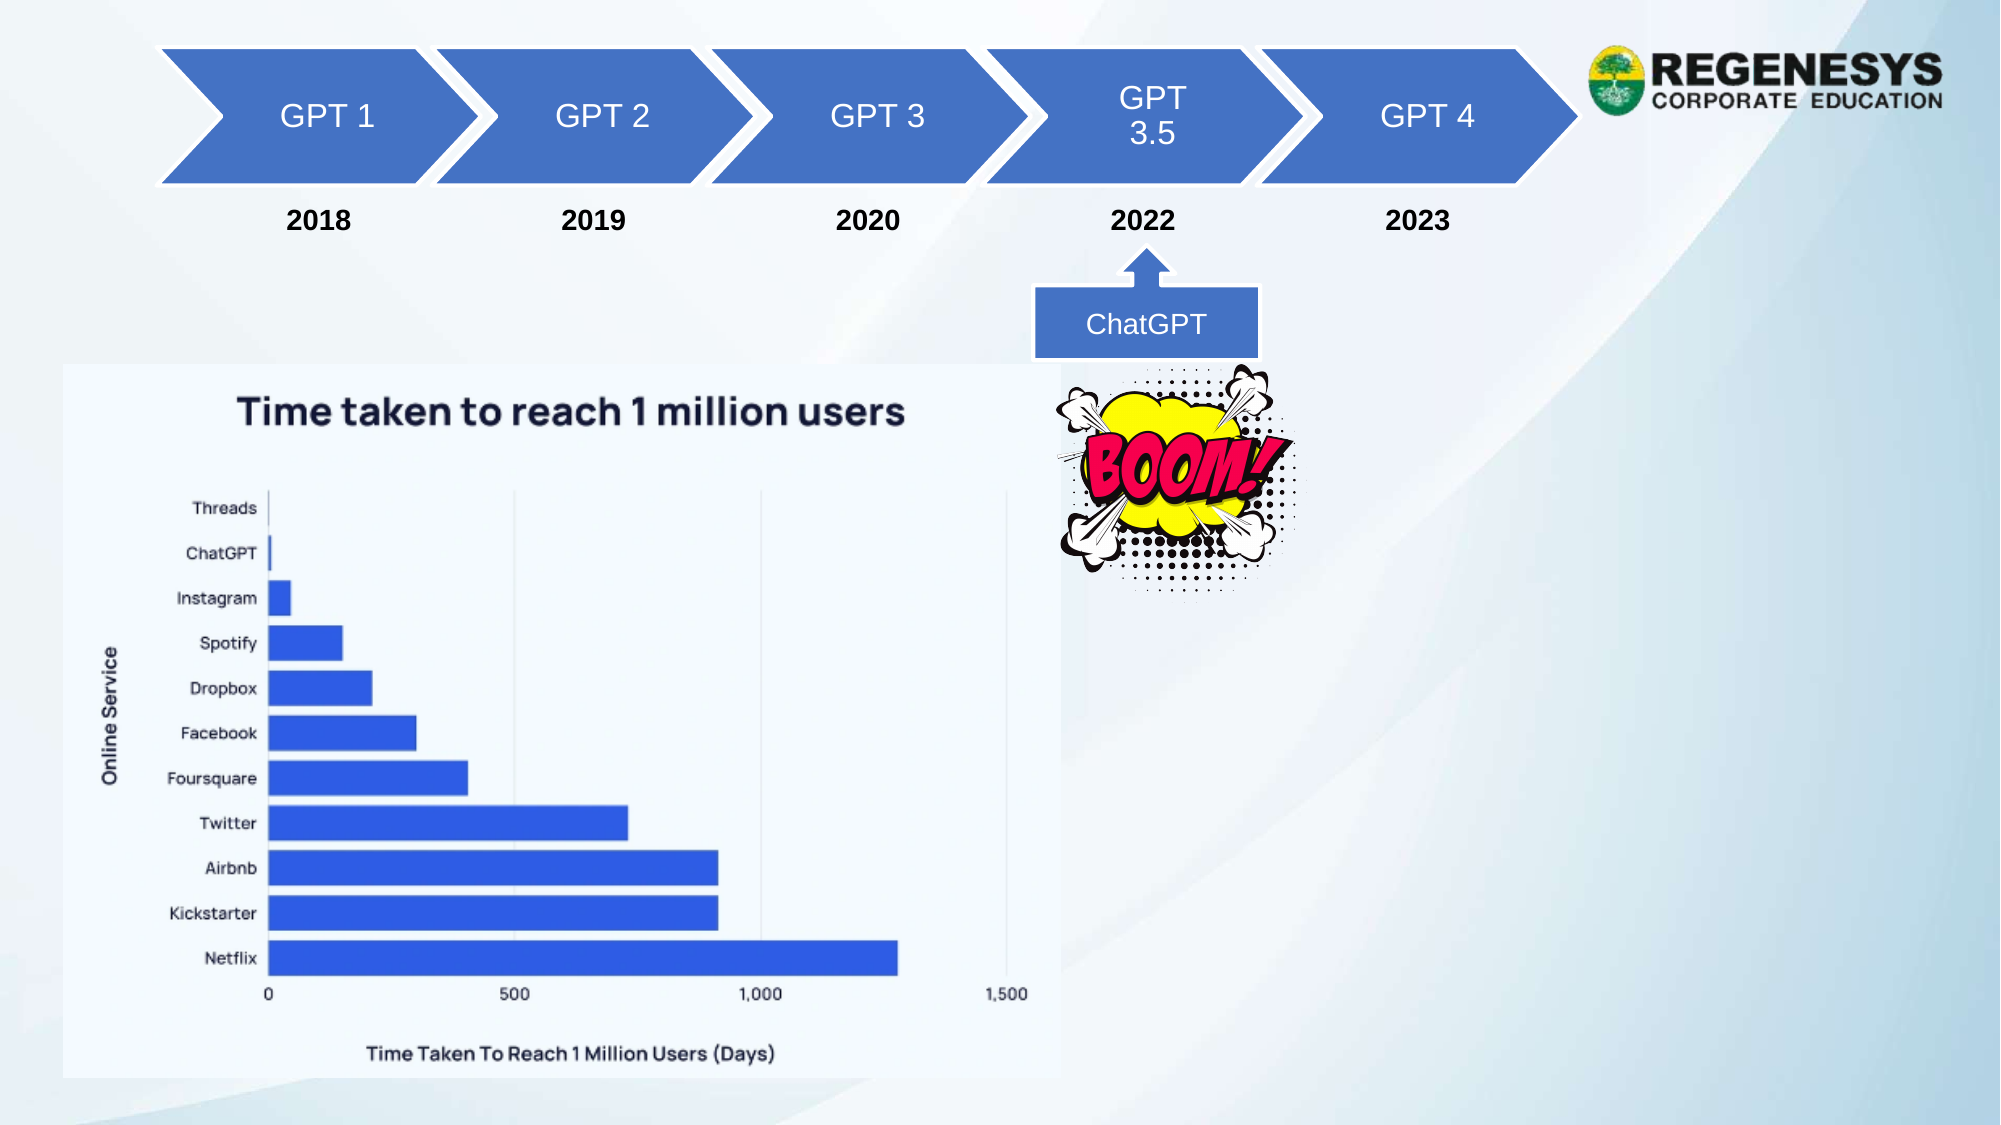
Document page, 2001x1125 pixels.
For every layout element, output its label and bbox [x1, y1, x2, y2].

text_box [156, 46, 1582, 603]
picture [0, 0, 2000, 1125]
